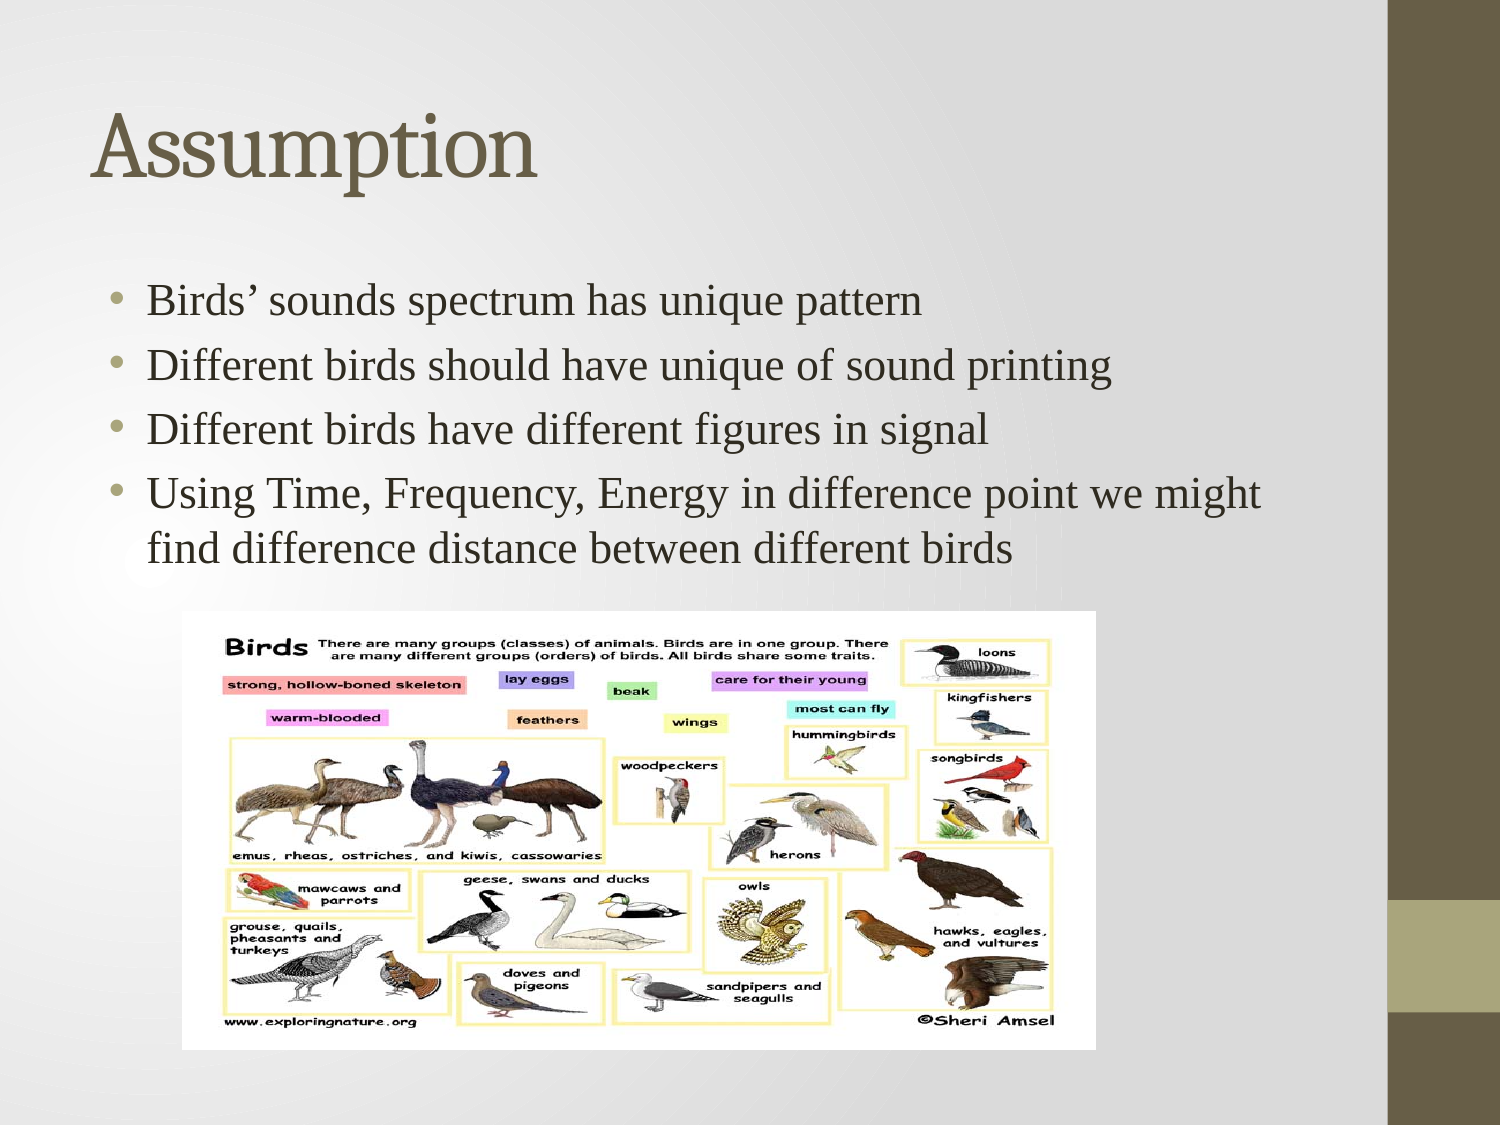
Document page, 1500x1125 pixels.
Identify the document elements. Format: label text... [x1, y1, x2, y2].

list Birds’ sounds spectrum has unique pattern Different birds should have unique of sound printing Different birds have different figures in signal Using Time, Frequency, Energy in difference point we might find difference distance between different birds [75, 262, 1325, 1050]
title Assumption [75, 45, 1325, 233]
picture [182, 611, 1096, 1051]
